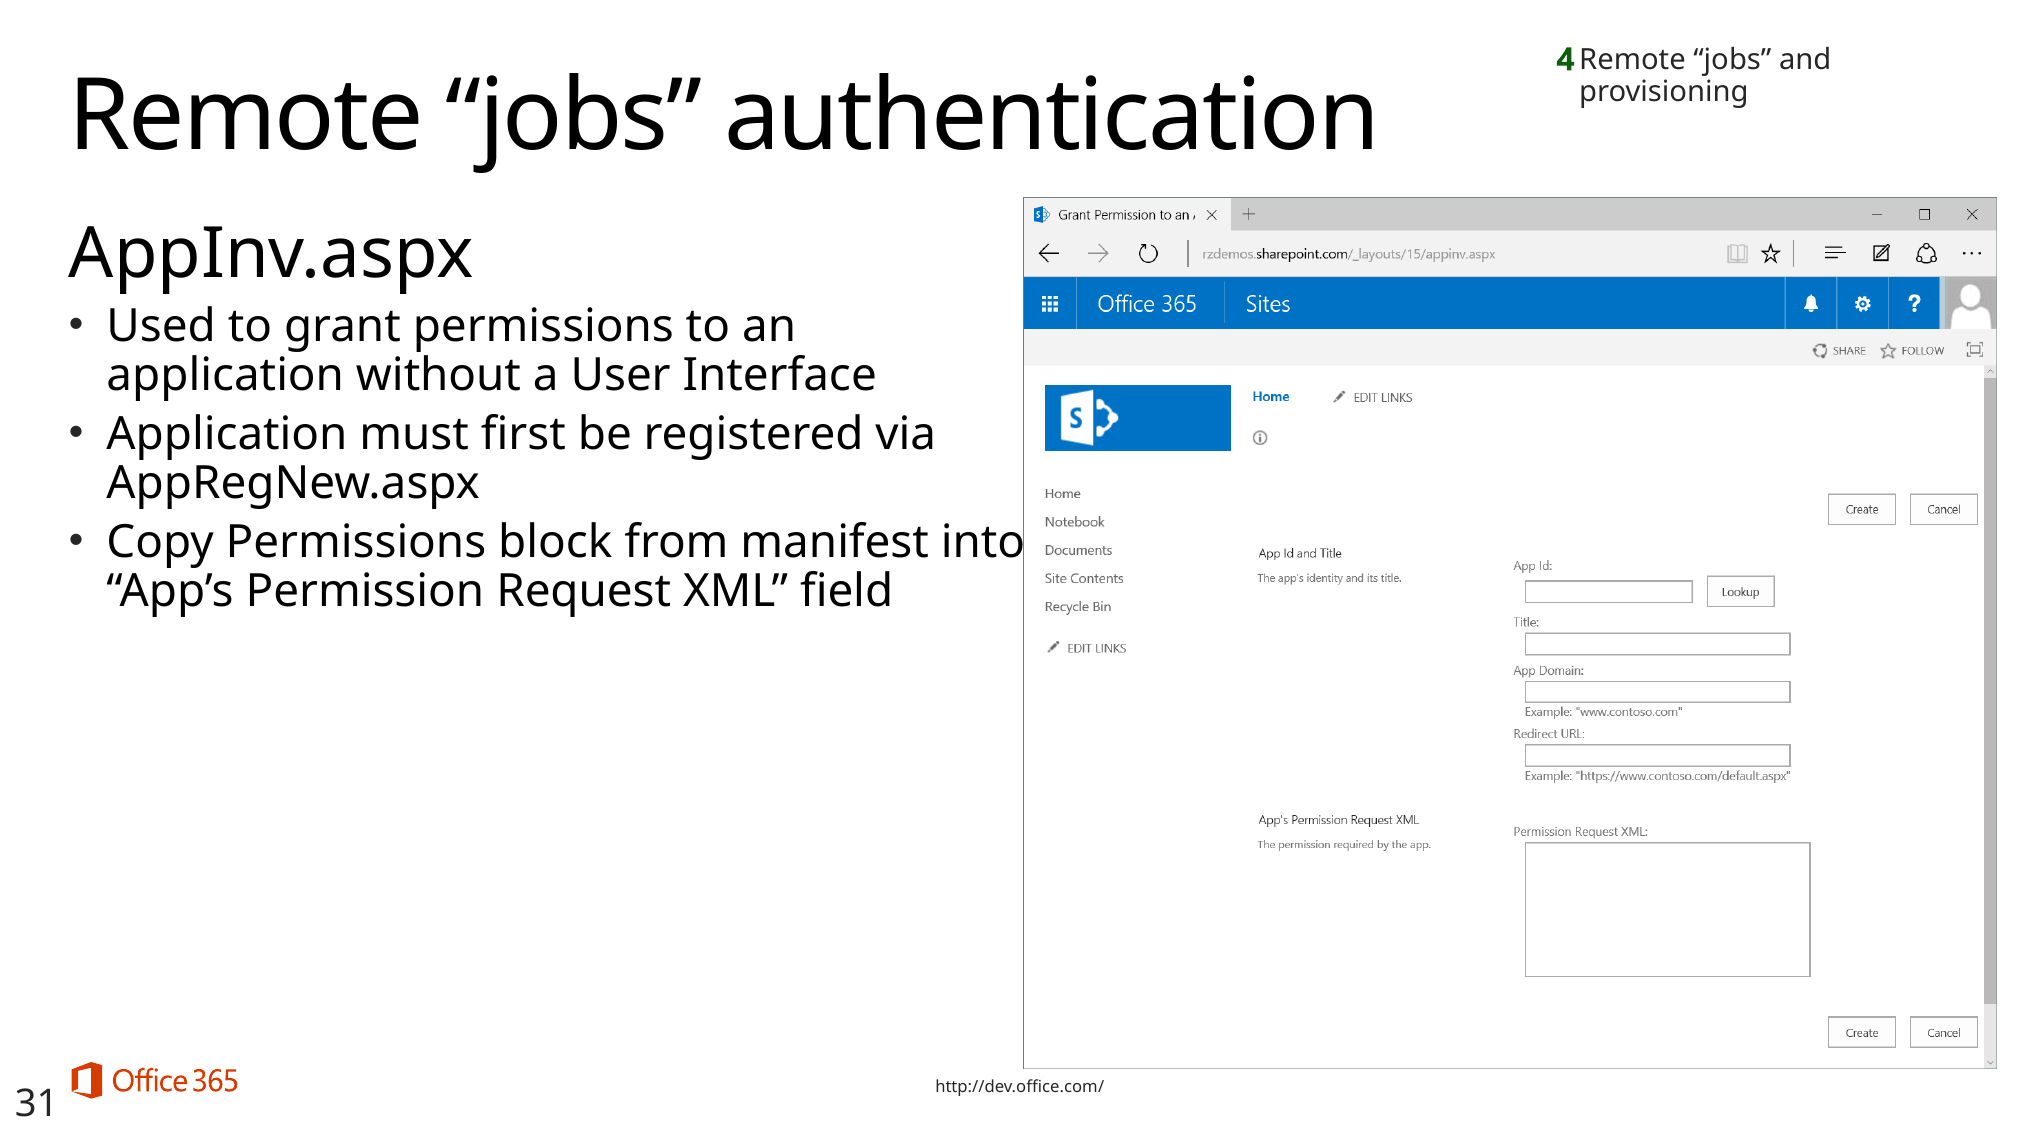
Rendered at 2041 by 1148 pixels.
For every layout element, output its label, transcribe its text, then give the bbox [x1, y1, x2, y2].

picture [1023, 197, 1997, 1069]
title Remote “jobs” authentication [45, 48, 1996, 199]
slide_number 31 [0, 1070, 94, 1108]
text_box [1555, 29, 2029, 78]
list AppInv.aspx Used to grant permissions to an application without a User Interface Application must first be registered via AppRegNew.aspx Copy Permissions block from manifest into “App’s Permission Request XML” field [45, 201, 1023, 642]
